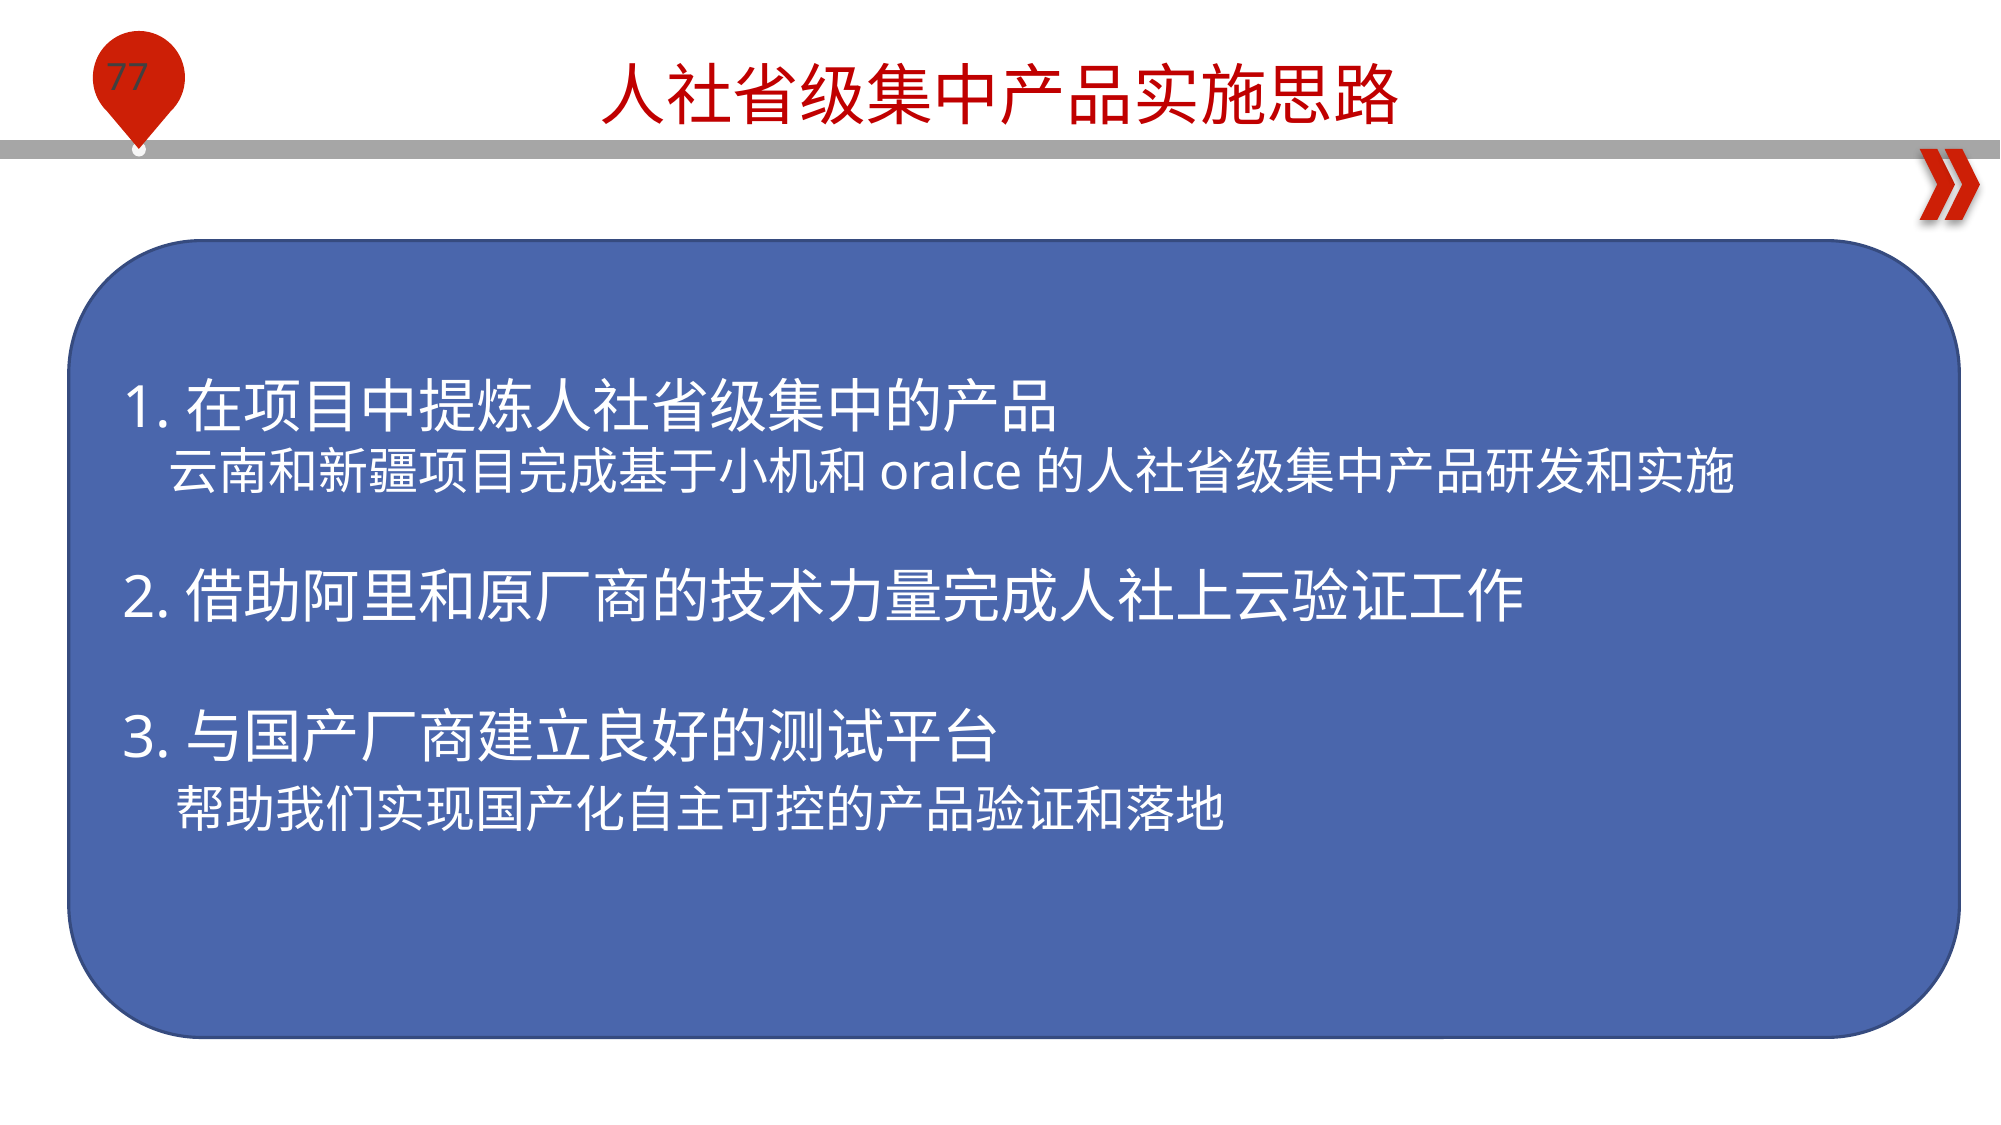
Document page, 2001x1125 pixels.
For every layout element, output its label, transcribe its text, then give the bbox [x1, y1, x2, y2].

text_box 人社省级集中产品实施思路 [99, 45, 1900, 233]
text_box 1.在项目中提炼人社省级集中的产品 云南和新疆项目完成基于小机和oralce的人社省级集中产品研发和实施 2.借助阿里和原厂商的技术力量完成人社上云验证工作 3.与国产厂商建立良好的测试平台 帮助我们实现国产化自主可控的产品验证和落地 [67, 239, 1961, 1040]
